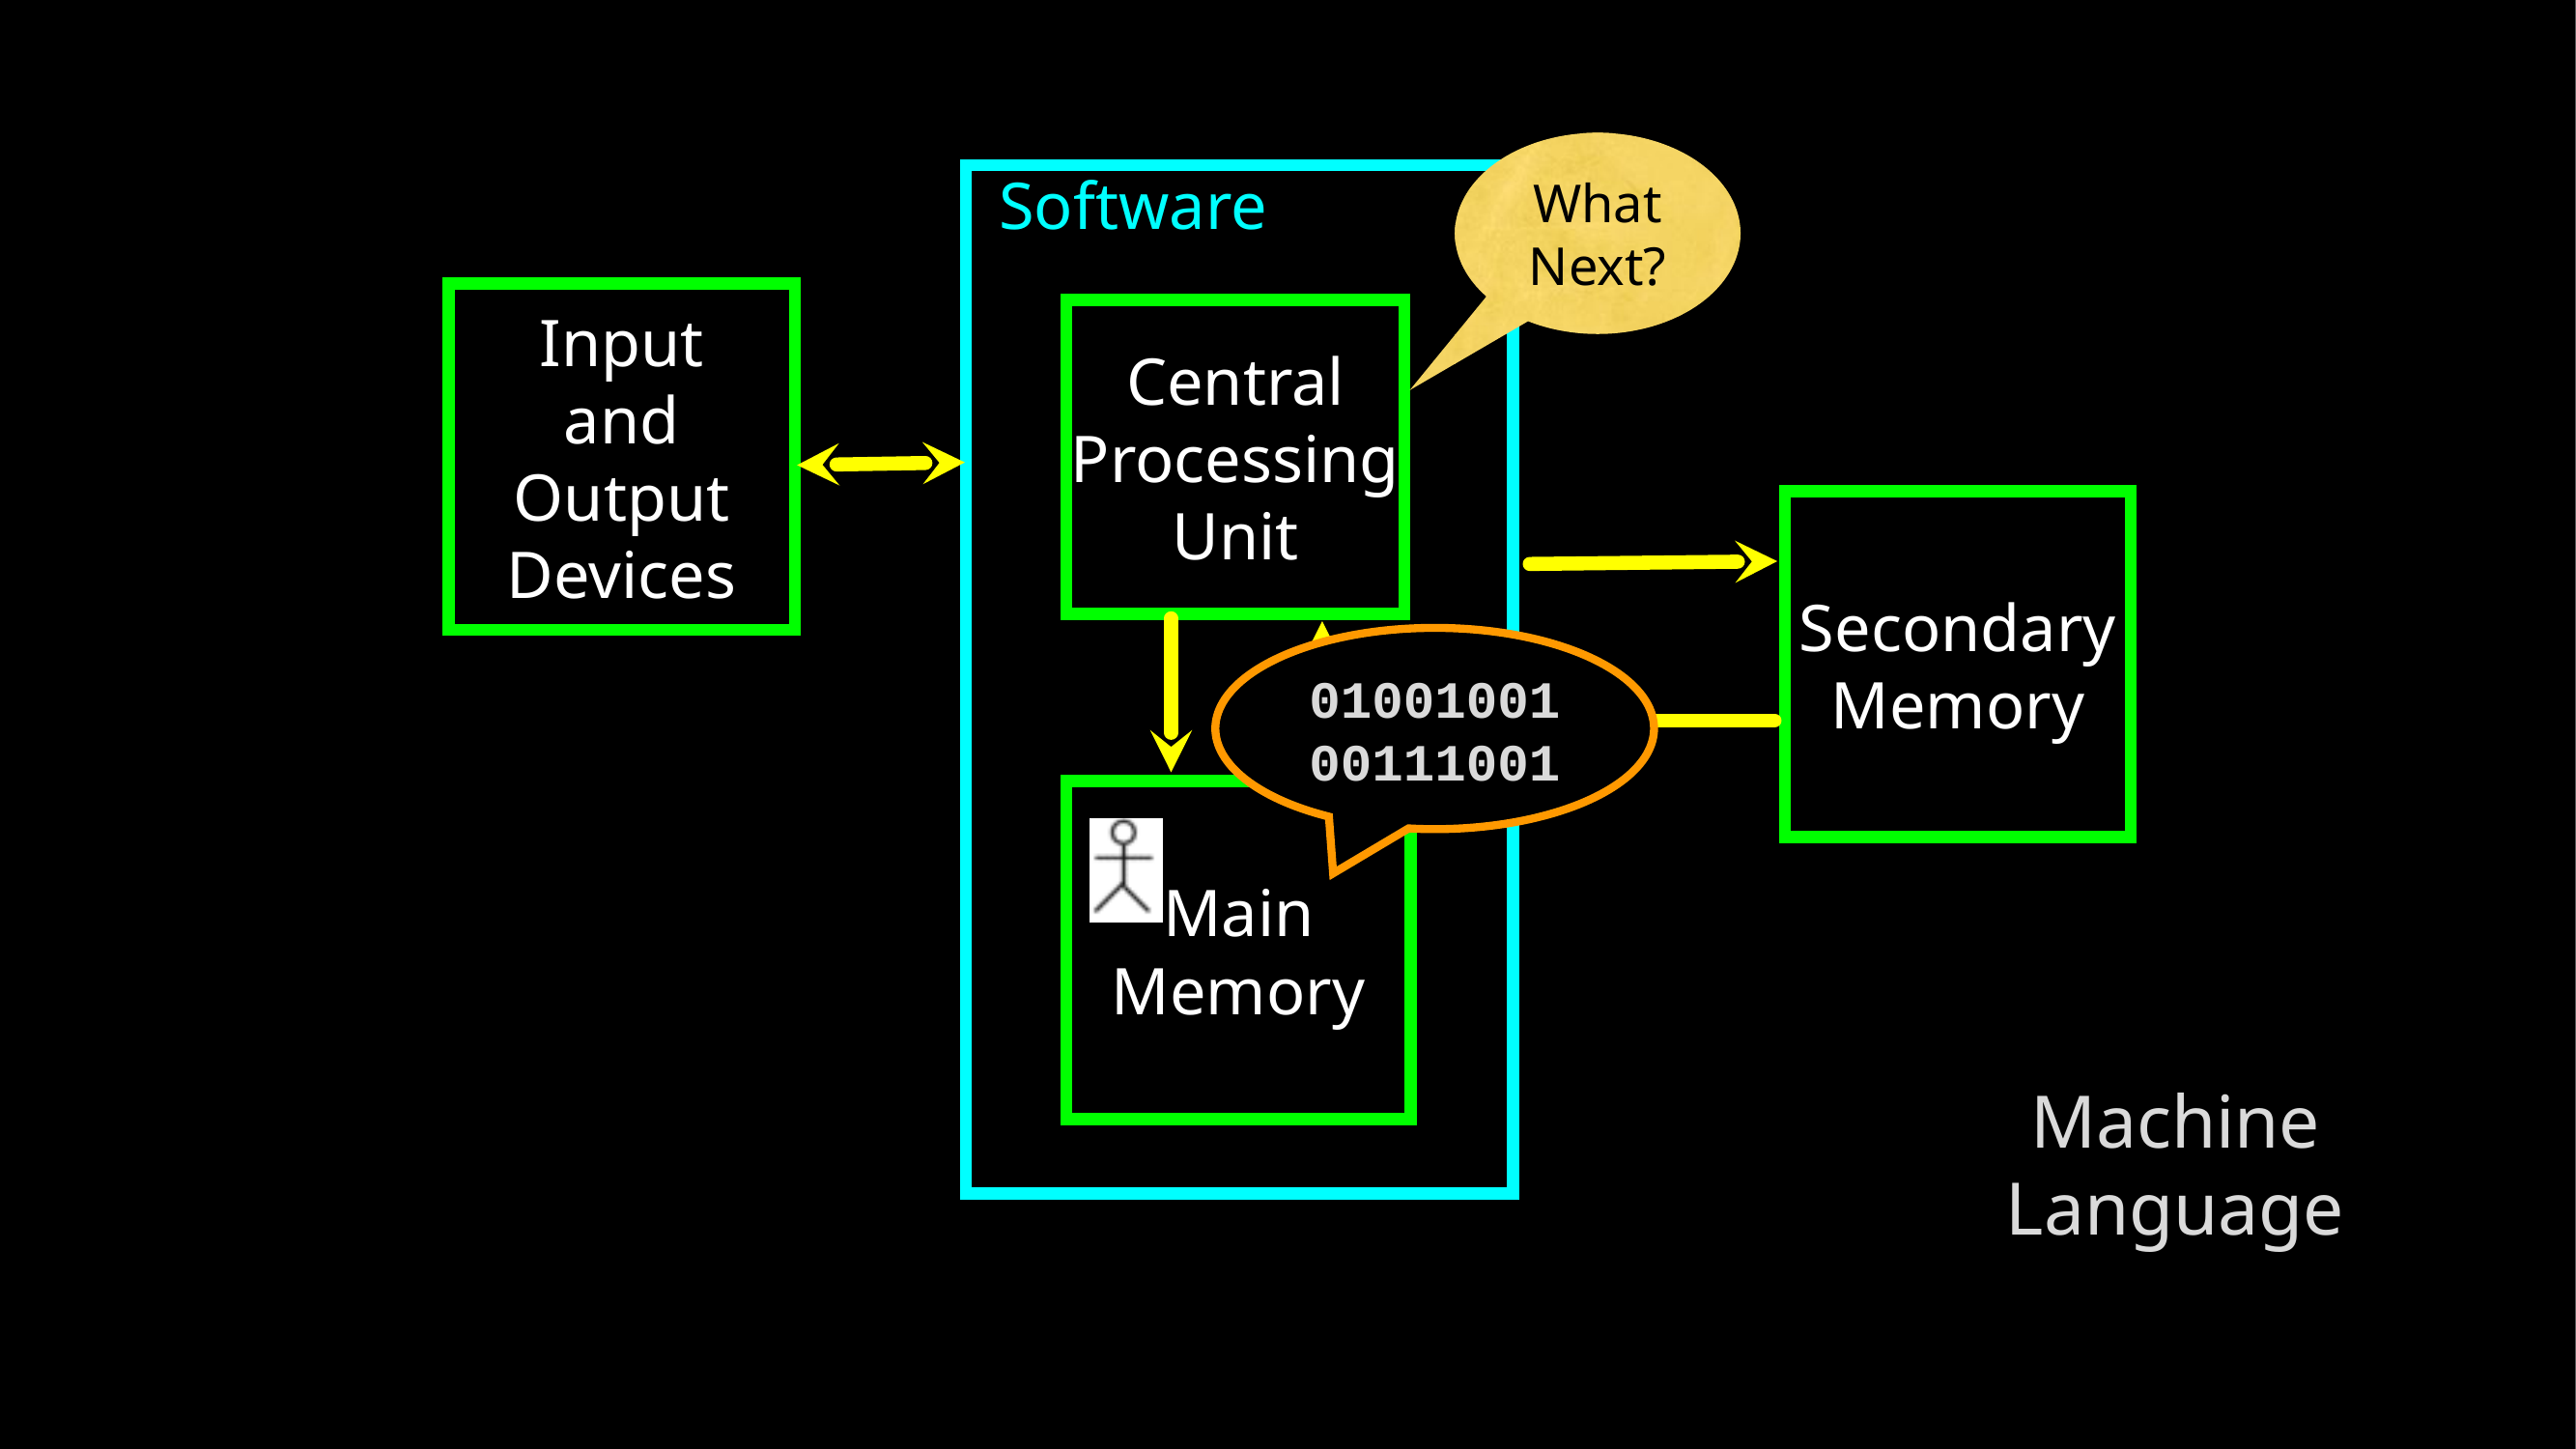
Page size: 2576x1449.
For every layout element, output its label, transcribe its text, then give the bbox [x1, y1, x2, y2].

text_box Main Memory [1066, 781, 1411, 1120]
text_box What Next? [1409, 132, 1741, 390]
text_box Secondary Memory [1784, 491, 2132, 838]
text_box Input and Output Devices [448, 283, 795, 630]
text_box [796, 462, 966, 466]
text_box Software [965, 164, 1514, 1194]
text_box Central Processing Unit [1066, 299, 1405, 614]
text_box Machine Language [2002, 1071, 2348, 1253]
picture [1090, 818, 1164, 923]
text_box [1529, 560, 1778, 565]
text_box 01001001 00111001 [1215, 627, 1655, 874]
